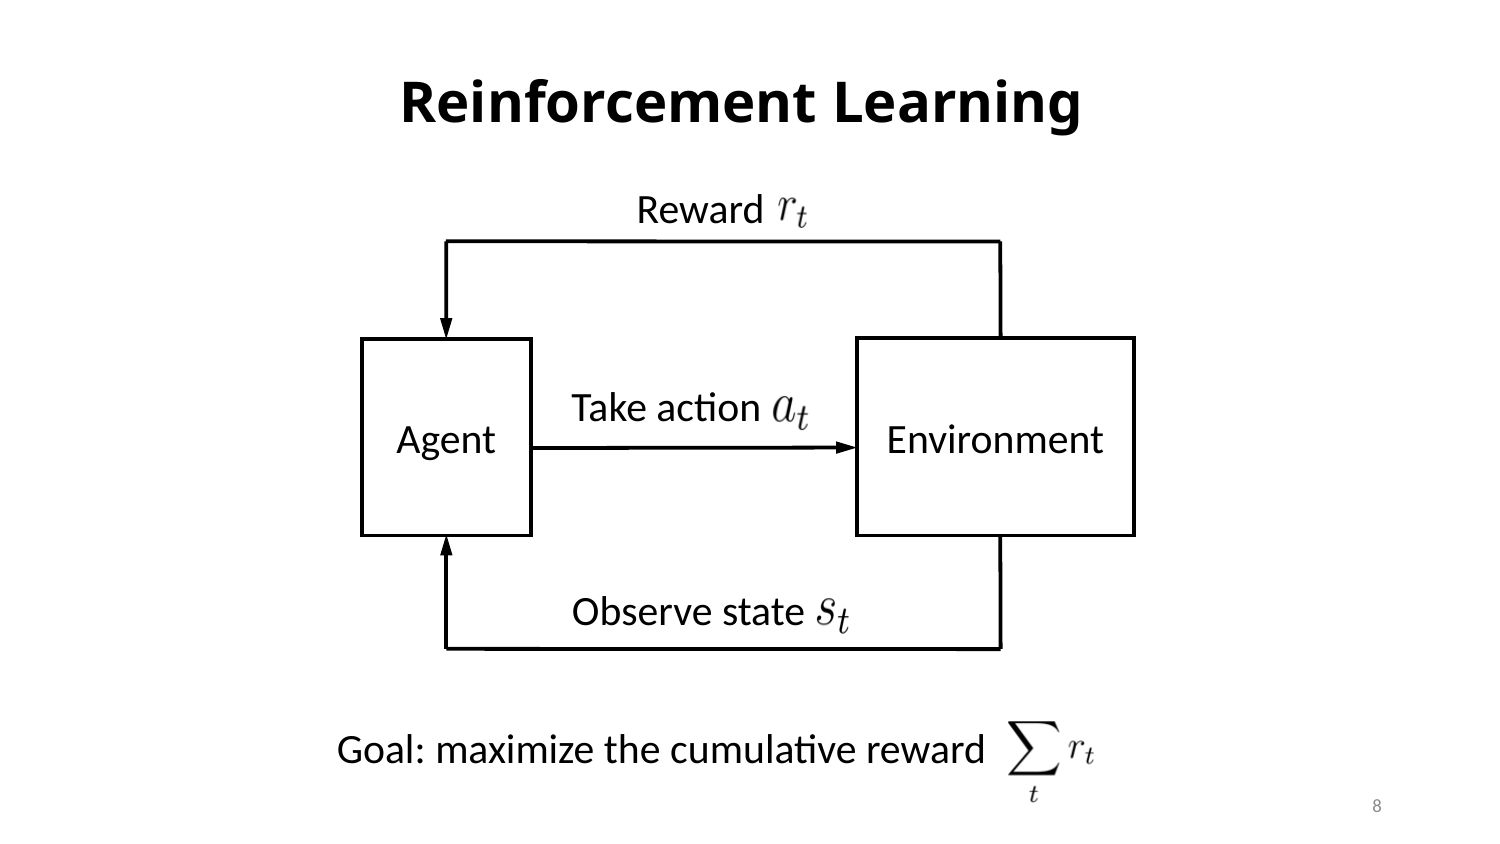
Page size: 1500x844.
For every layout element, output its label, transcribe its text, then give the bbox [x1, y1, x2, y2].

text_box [555, 576, 853, 642]
text_box Environment [856, 337, 1134, 536]
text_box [446, 534, 1001, 650]
slide_number 7 [1059, 782, 1397, 827]
picture [995, 713, 1101, 807]
title Reinforcement Learning [362, 51, 1122, 157]
text_box Goal: maximize the cumulative reward [322, 714, 995, 779]
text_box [446, 241, 1001, 339]
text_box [555, 372, 815, 439]
text_box Agent [361, 338, 531, 536]
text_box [621, 174, 812, 240]
